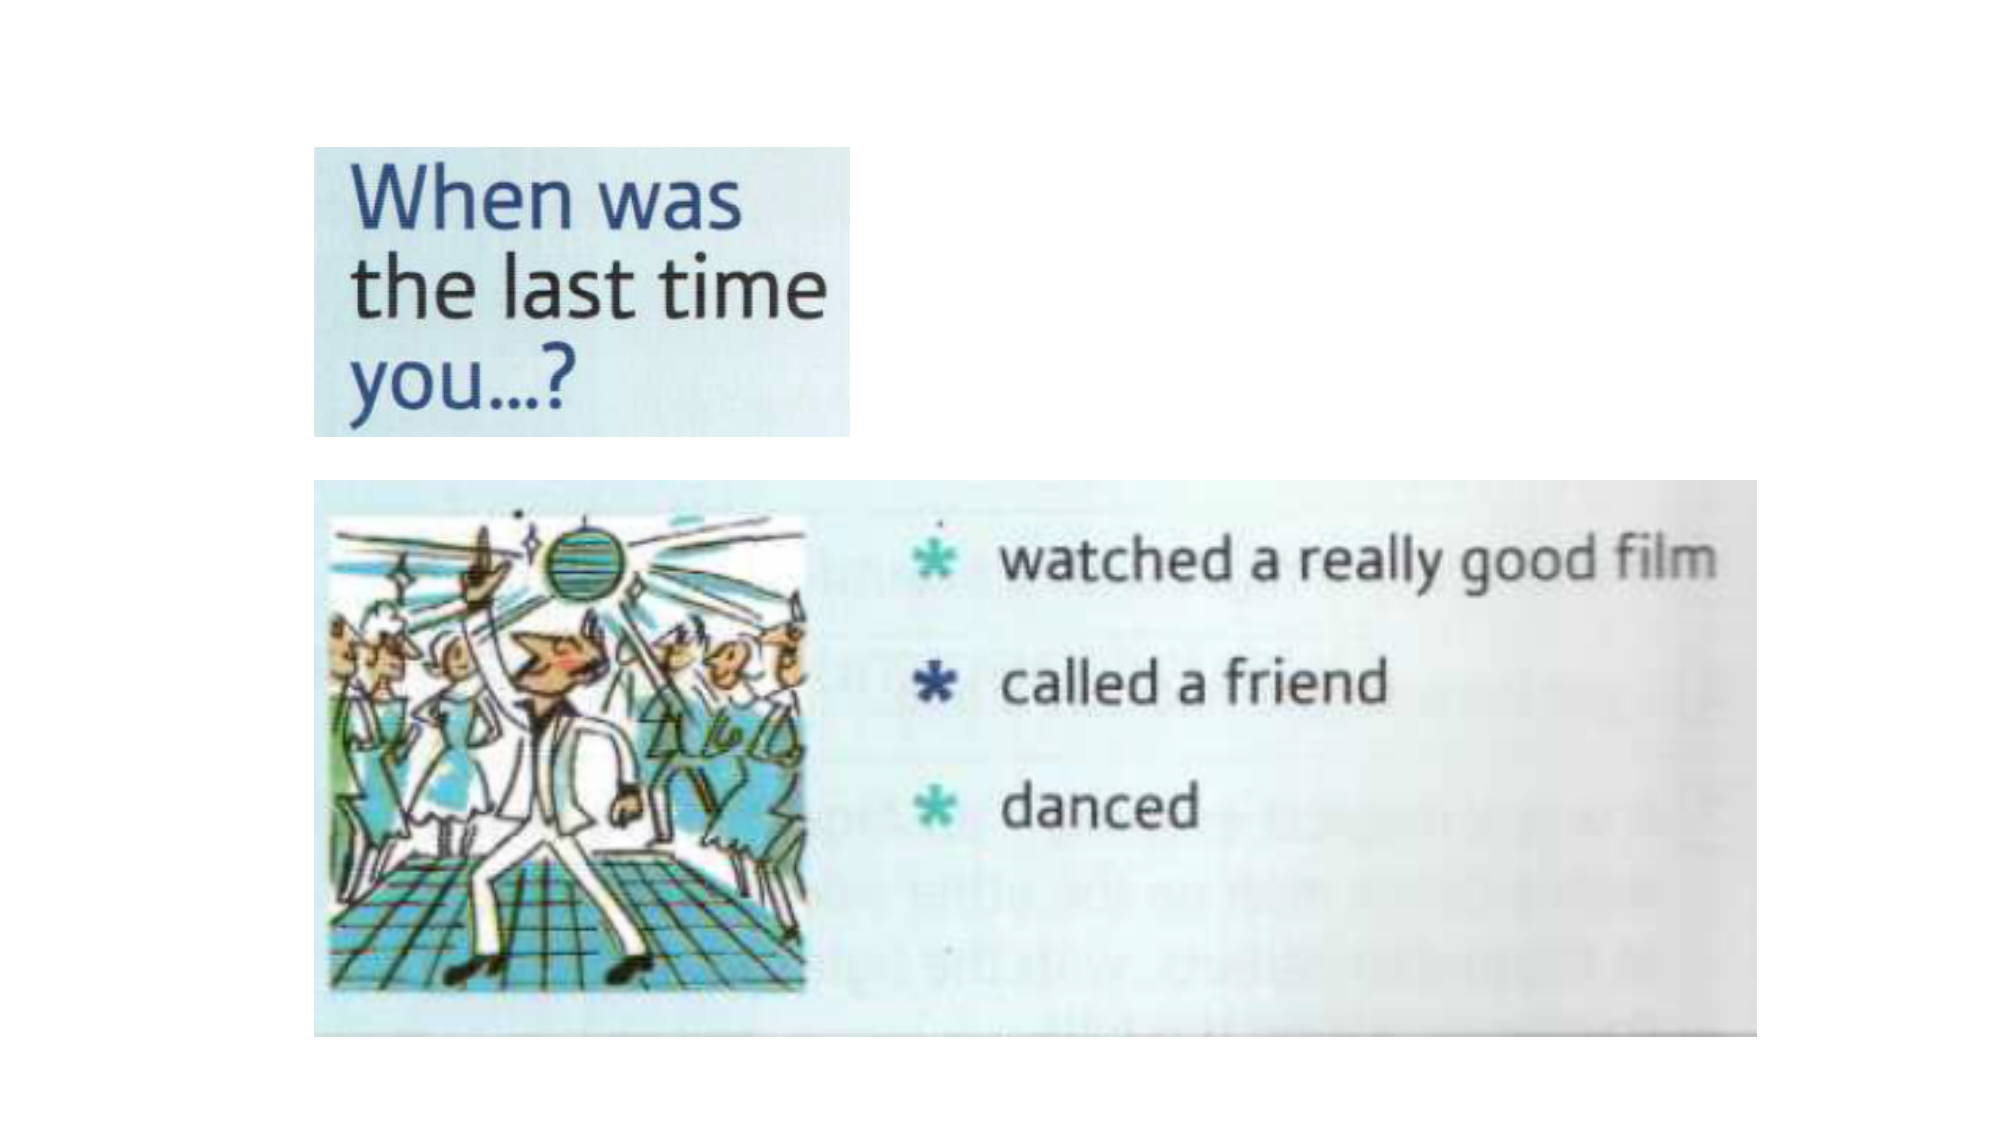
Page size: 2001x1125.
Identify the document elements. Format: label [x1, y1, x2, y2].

picture [314, 480, 1757, 1038]
picture [314, 147, 850, 438]
